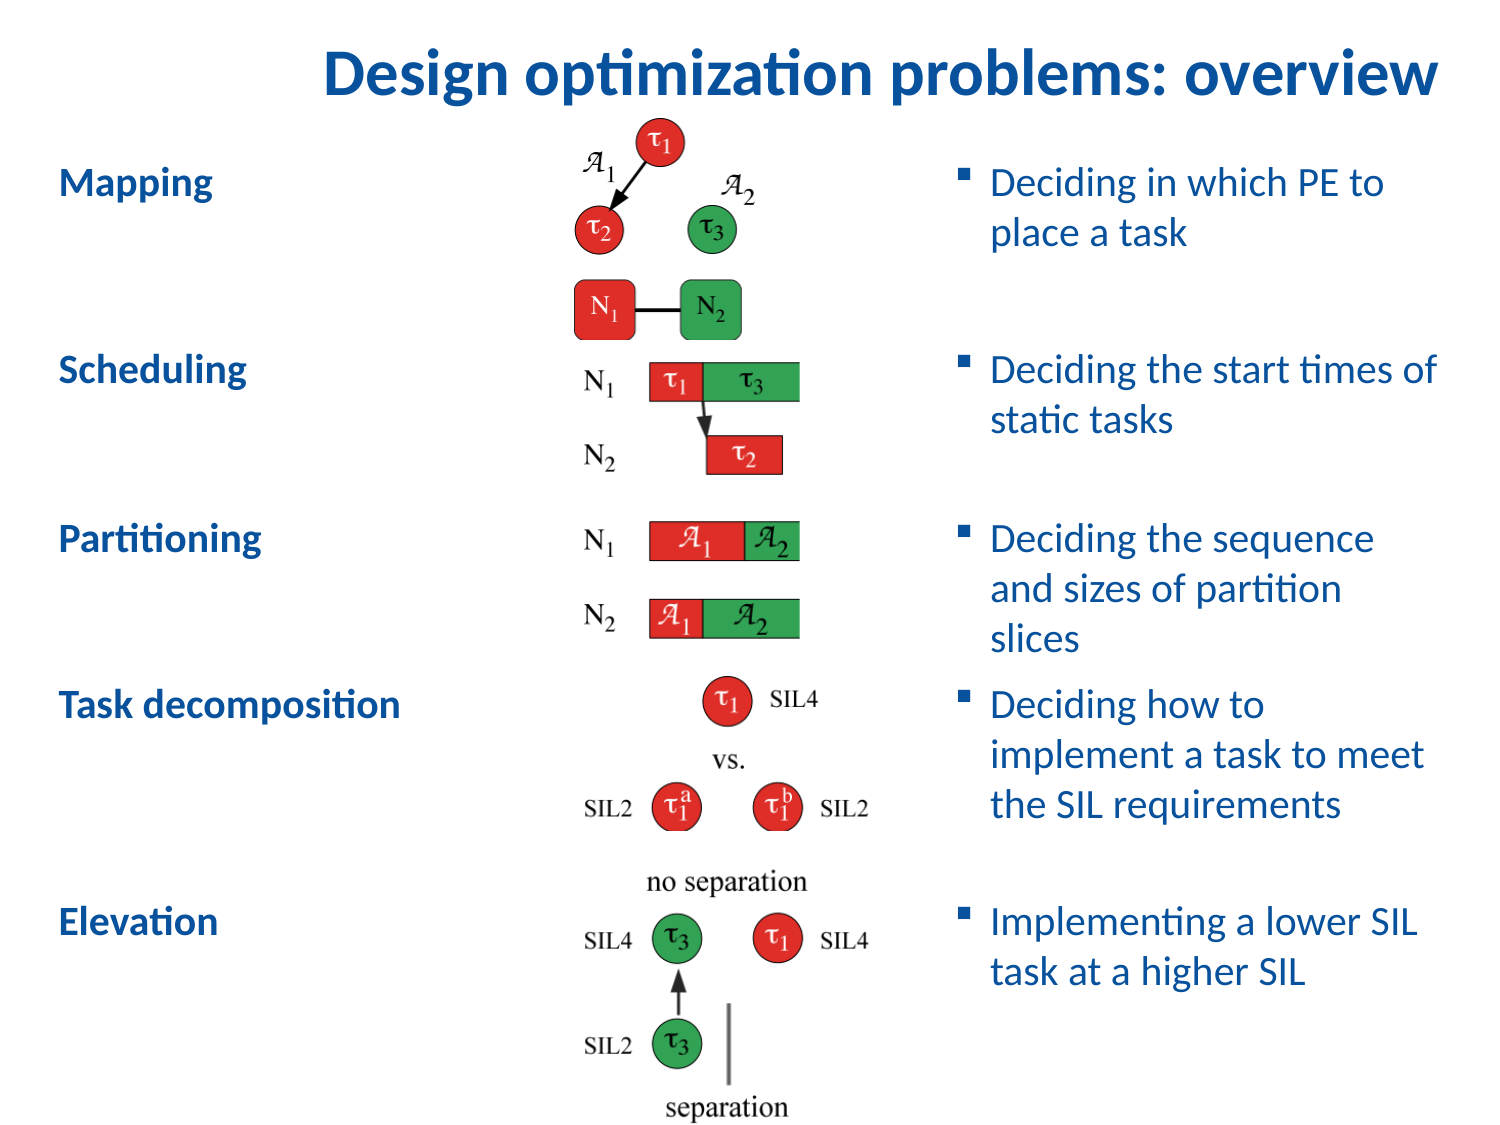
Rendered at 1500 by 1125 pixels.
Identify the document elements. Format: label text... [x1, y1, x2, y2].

text_box Task decomposition [58, 676, 450, 862]
text_box Scheduling [58, 341, 450, 511]
text_box Deciding the sequence and sizes of partition slices [954, 511, 1441, 676]
picture [573, 676, 879, 832]
picture [573, 359, 800, 481]
text_box Deciding how to implement a task to meet the SIL requirements [954, 676, 1441, 862]
picture [573, 859, 879, 1125]
text_box Mapping [58, 154, 450, 341]
text_box Deciding the start times of static tasks [954, 341, 1441, 511]
text_box Partitioning [58, 511, 450, 676]
text_box Elevation [58, 893, 450, 1079]
text_box Implementing a lower SIL task at a higher SIL [954, 893, 1441, 1079]
picture [573, 117, 800, 340]
picture [573, 518, 800, 640]
text_box Design optimization problems: overview [58, 0, 1441, 109]
text_box Deciding in which PE to place a task [954, 154, 1441, 341]
